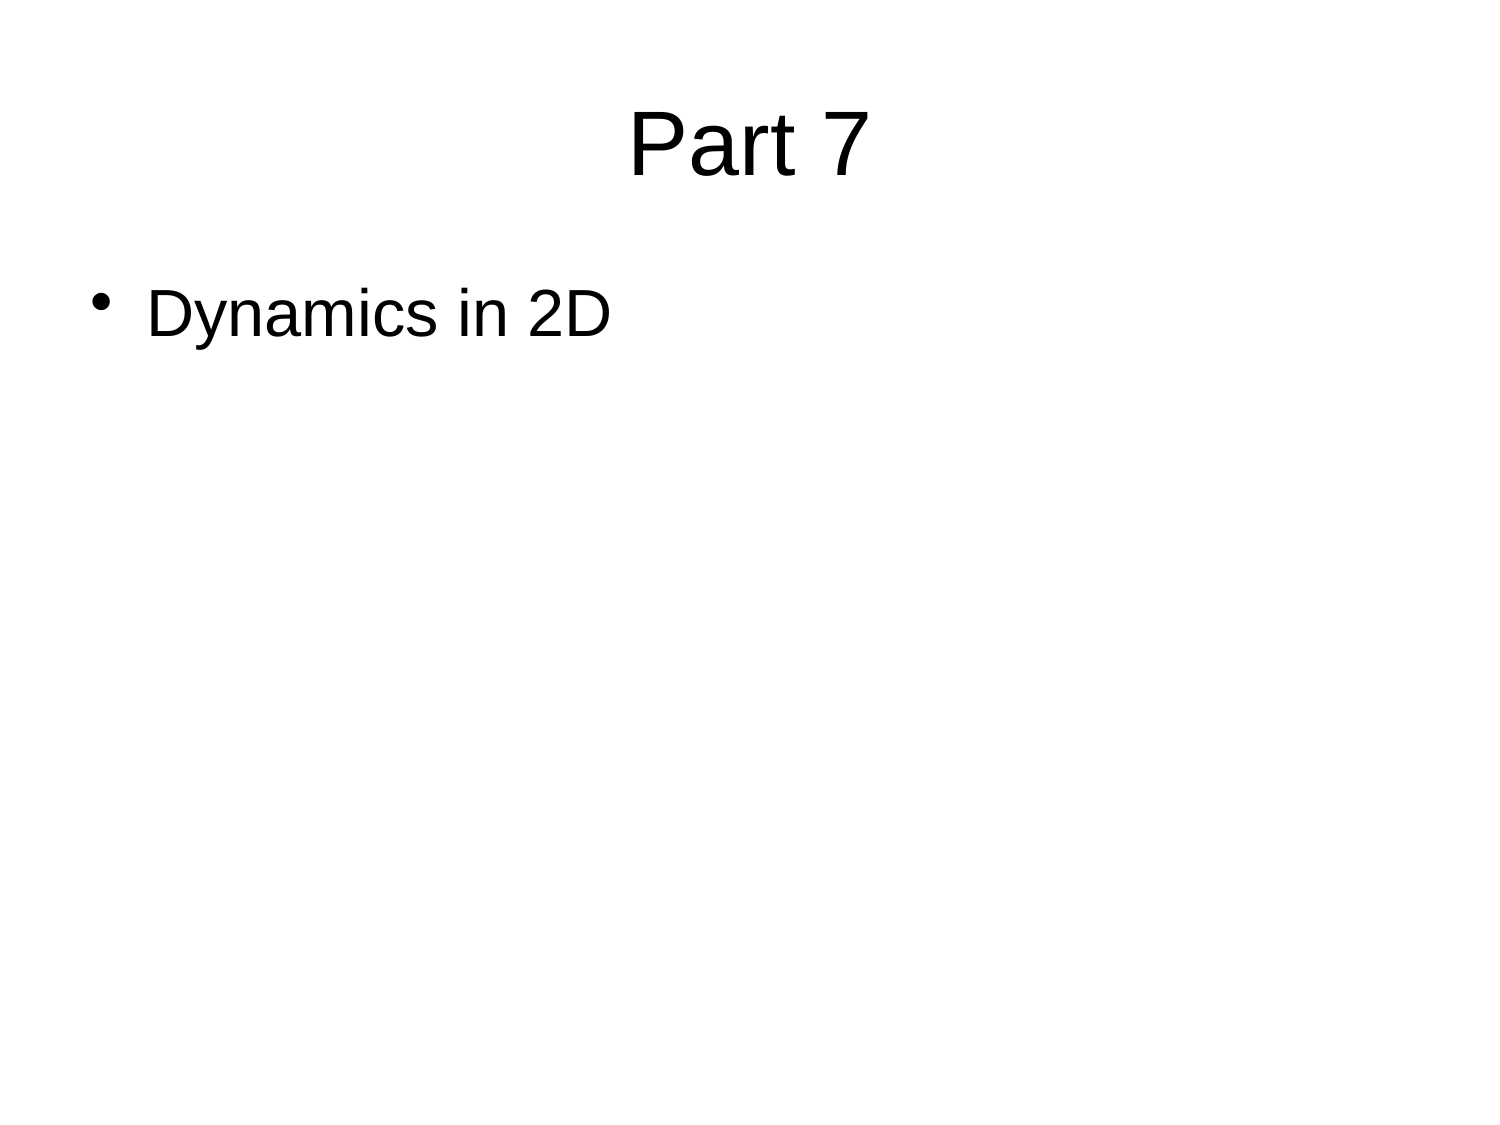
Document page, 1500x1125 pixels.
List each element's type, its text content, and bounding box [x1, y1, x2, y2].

title Part 7 [75, 45, 1425, 233]
list Dynamics in 2D [75, 262, 1425, 1005]
